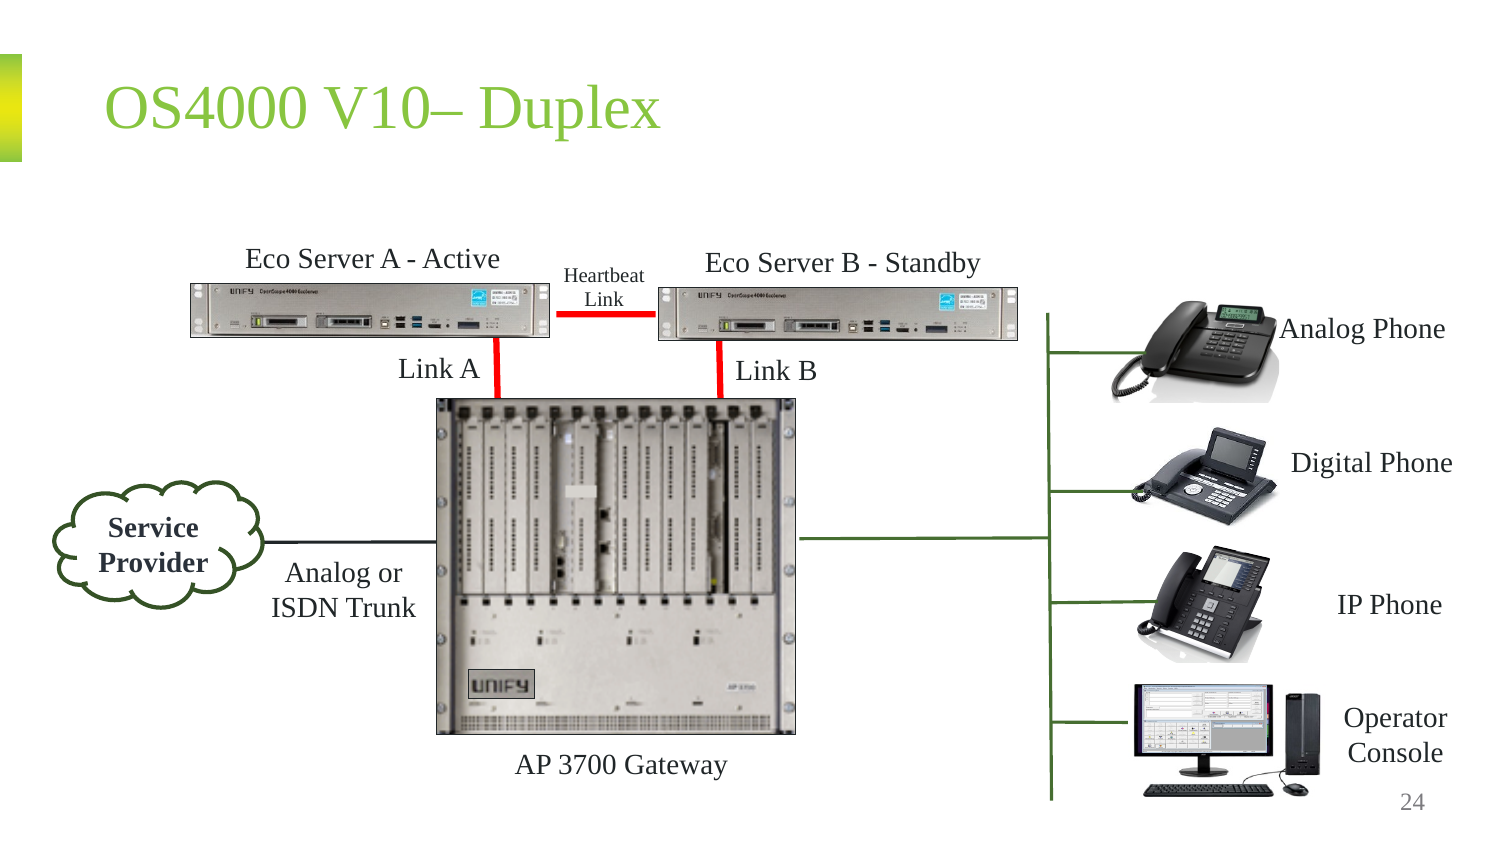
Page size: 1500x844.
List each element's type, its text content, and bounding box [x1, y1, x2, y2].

slide_number 24 [1149, 796, 1426, 823]
picture [1128, 541, 1277, 663]
picture [1129, 426, 1280, 529]
text_box Heartbeat Link [537, 253, 671, 315]
text_box [72, 586, 229, 610]
text_box AP 3700 Gateway [479, 743, 764, 788]
text_box Eco Server B - Standby [659, 236, 1028, 286]
text_box [79, 480, 251, 501]
picture [190, 283, 550, 338]
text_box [1047, 360, 1052, 493]
text_box Link A [372, 346, 490, 393]
text_box [261, 530, 265, 540]
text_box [1047, 312, 1052, 352]
text_box Service Provider [46, 501, 261, 586]
picture [0, 54, 22, 162]
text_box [1047, 544, 1052, 601]
text_box Analog or ISDN Trunk [239, 545, 431, 631]
text_box Link B [725, 350, 843, 394]
text_box Eco Server A - Active [188, 231, 557, 282]
picture [436, 398, 796, 735]
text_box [1128, 683, 1326, 798]
picture [658, 286, 1018, 341]
picture [1106, 294, 1280, 403]
text_box Analog Phone [1284, 301, 1467, 352]
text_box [1047, 610, 1052, 801]
text_box IP Phone [1285, 577, 1495, 628]
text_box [1047, 495, 1052, 540]
title OS4000 V10– Duplex [104, 44, 1402, 173]
text_box Digital Phone [1285, 435, 1477, 486]
text_box Operator Console [1330, 690, 1500, 776]
